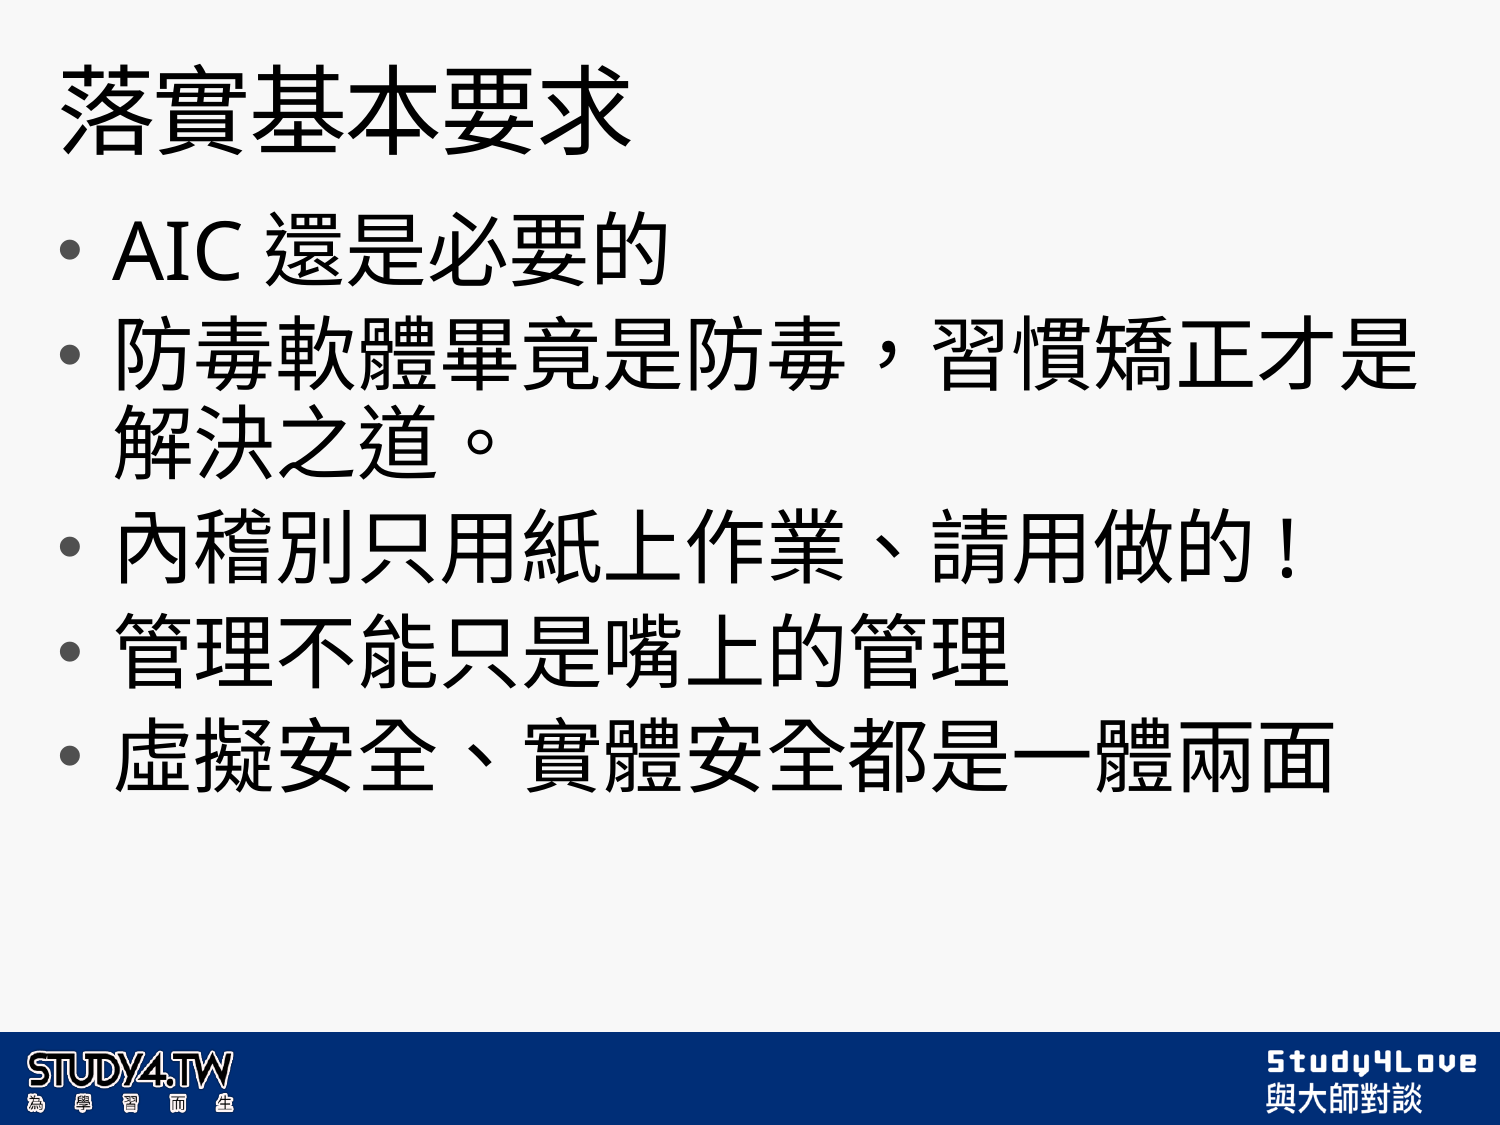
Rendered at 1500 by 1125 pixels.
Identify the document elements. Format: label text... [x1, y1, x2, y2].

title 落實基本要求 [33, 47, 1468, 196]
picture [19, 1040, 242, 1117]
picture [1258, 1039, 1481, 1122]
list AIC還是必要的 防毒軟體畢竟是防毒，習慣矯正才是解決之道。 內稽別只用紙上作業、請用做的! 管理不能只是嘴上的管理 虛擬安全、實體安全都是一體兩面 [33, 196, 1467, 948]
